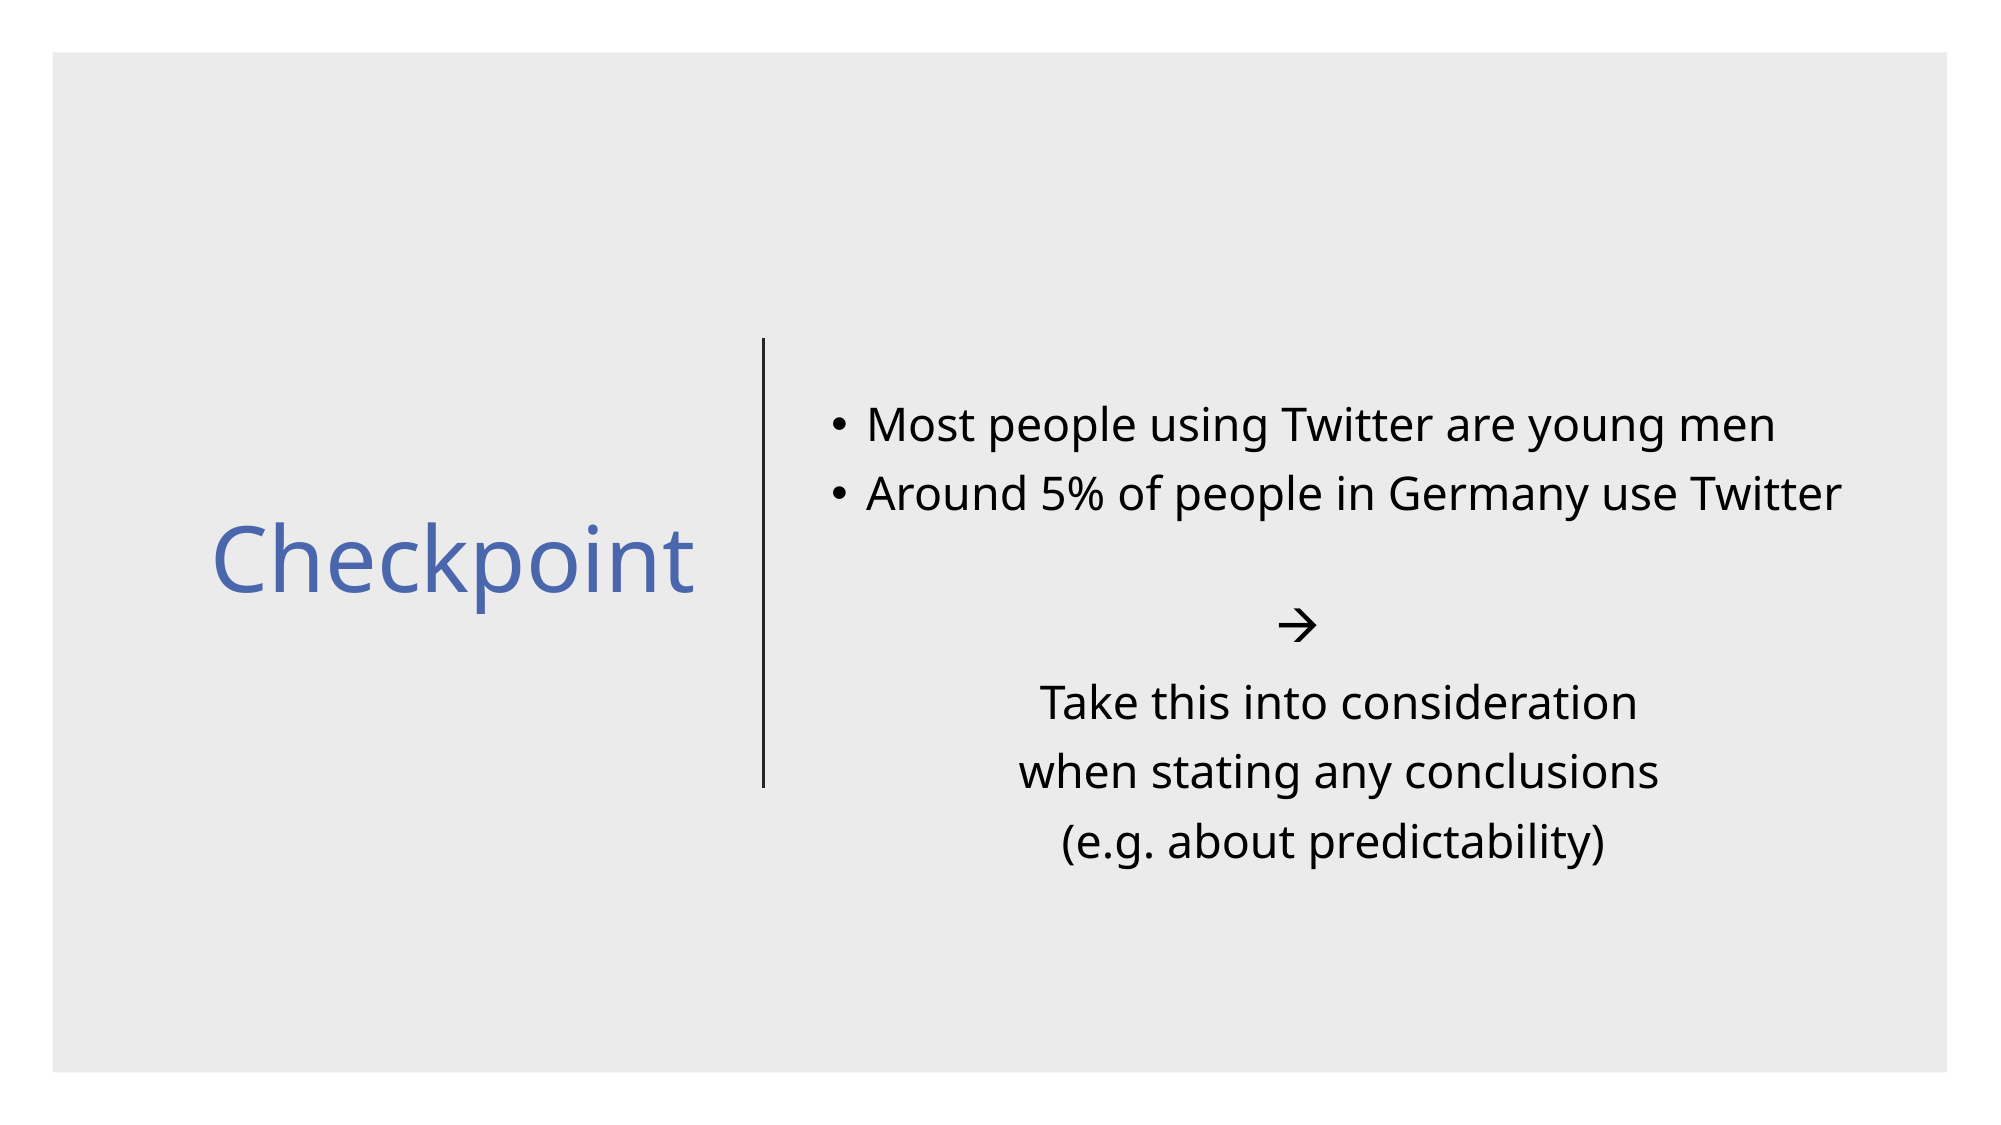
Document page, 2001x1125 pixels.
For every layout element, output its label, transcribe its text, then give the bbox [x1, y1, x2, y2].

text_box [52, 51, 1948, 1073]
title Checkpoint [137, 158, 711, 967]
list Most people using Twitter are young men Around 5% of people in Germany use Twitter Take this into consideration when stating any conclusions (e.g. about predictability) [816, 158, 1863, 967]
